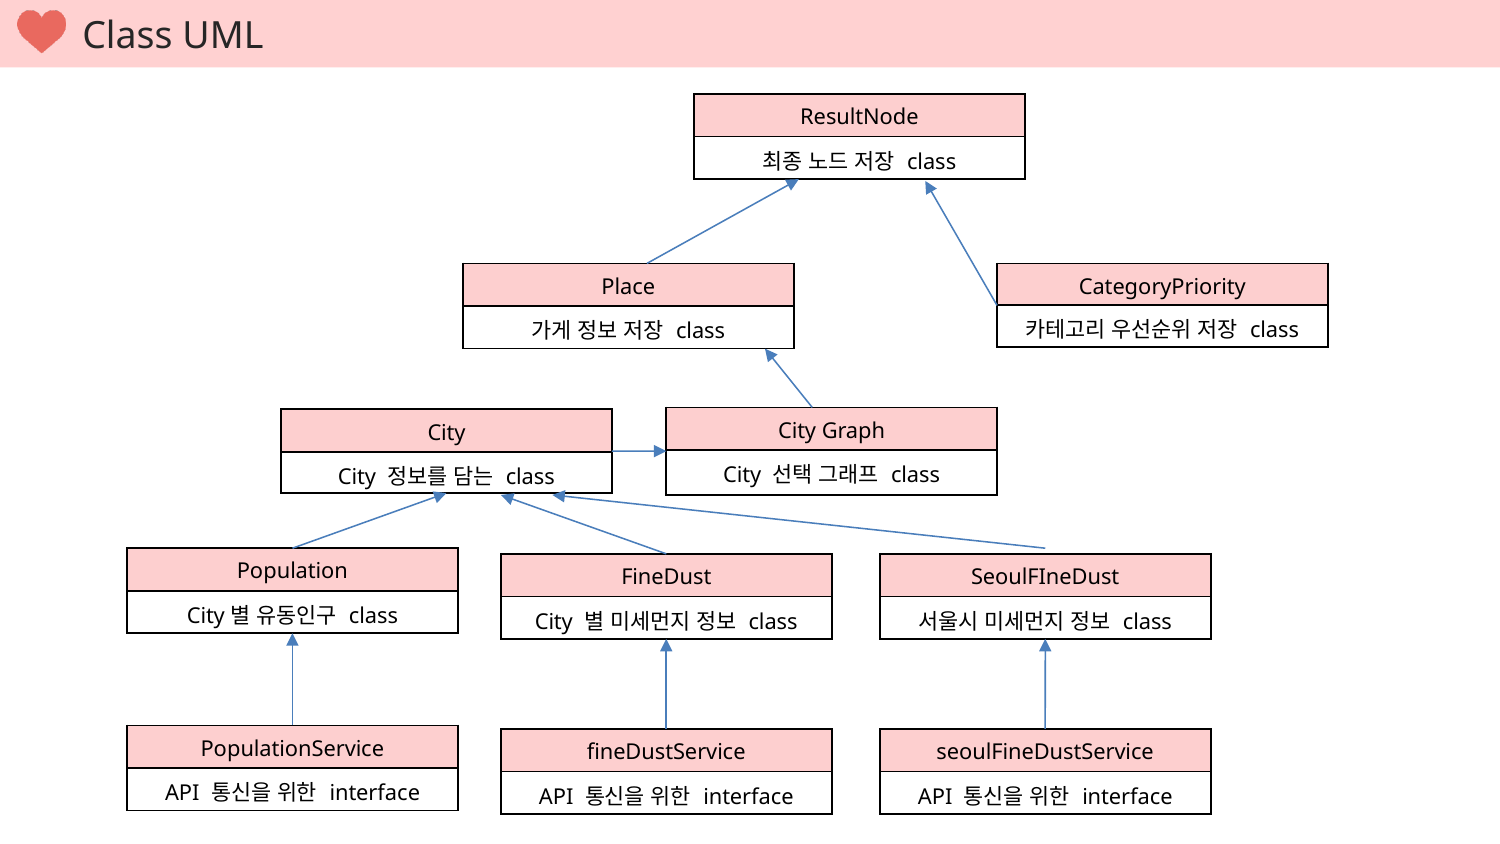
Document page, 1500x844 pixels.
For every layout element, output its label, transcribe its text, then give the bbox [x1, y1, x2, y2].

text_box [0, 0, 1500, 70]
table_header fineDustService [502, 730, 831, 771]
table_cell City 정보를 담는 class [282, 453, 611, 492]
table_cell 최종 노드 저장 class [695, 137, 1024, 178]
table_cell API 통신을 위한 interface [128, 769, 457, 810]
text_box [17, 3, 287, 65]
table_cell 카테고리 우선순위 저장 class [998, 306, 1327, 346]
table_header Place [464, 264, 793, 305]
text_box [646, 178, 800, 264]
table_header City [282, 410, 611, 451]
table_cell API 통신을 위한 interface [502, 772, 831, 813]
table_cell 가게 정보 저장 class [464, 307, 793, 348]
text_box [764, 348, 813, 408]
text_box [925, 180, 998, 306]
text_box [292, 492, 447, 549]
table_header seoulFineDustService [881, 730, 1210, 771]
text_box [500, 494, 551, 555]
table_header City Graph [667, 408, 996, 449]
table_cell API 통신을 위한 interface [881, 772, 1210, 813]
table_header FineDust [502, 556, 831, 596]
table_cell City별 유동인구 class [128, 592, 457, 632]
table_header SeoulFIneDust [881, 555, 1210, 596]
table_header PopulationService [128, 726, 457, 767]
table_cell City 별 미세먼지 정보 class [502, 597, 831, 638]
table_header CategoryPriority [1001, 264, 1327, 304]
table_cell 서울시 미세먼지 정보 class [881, 597, 1210, 638]
table_header ResultNode [695, 95, 1024, 136]
table_header Population [128, 549, 457, 590]
table_cell City 선택 그래프 class [667, 451, 996, 493]
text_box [552, 494, 1046, 549]
